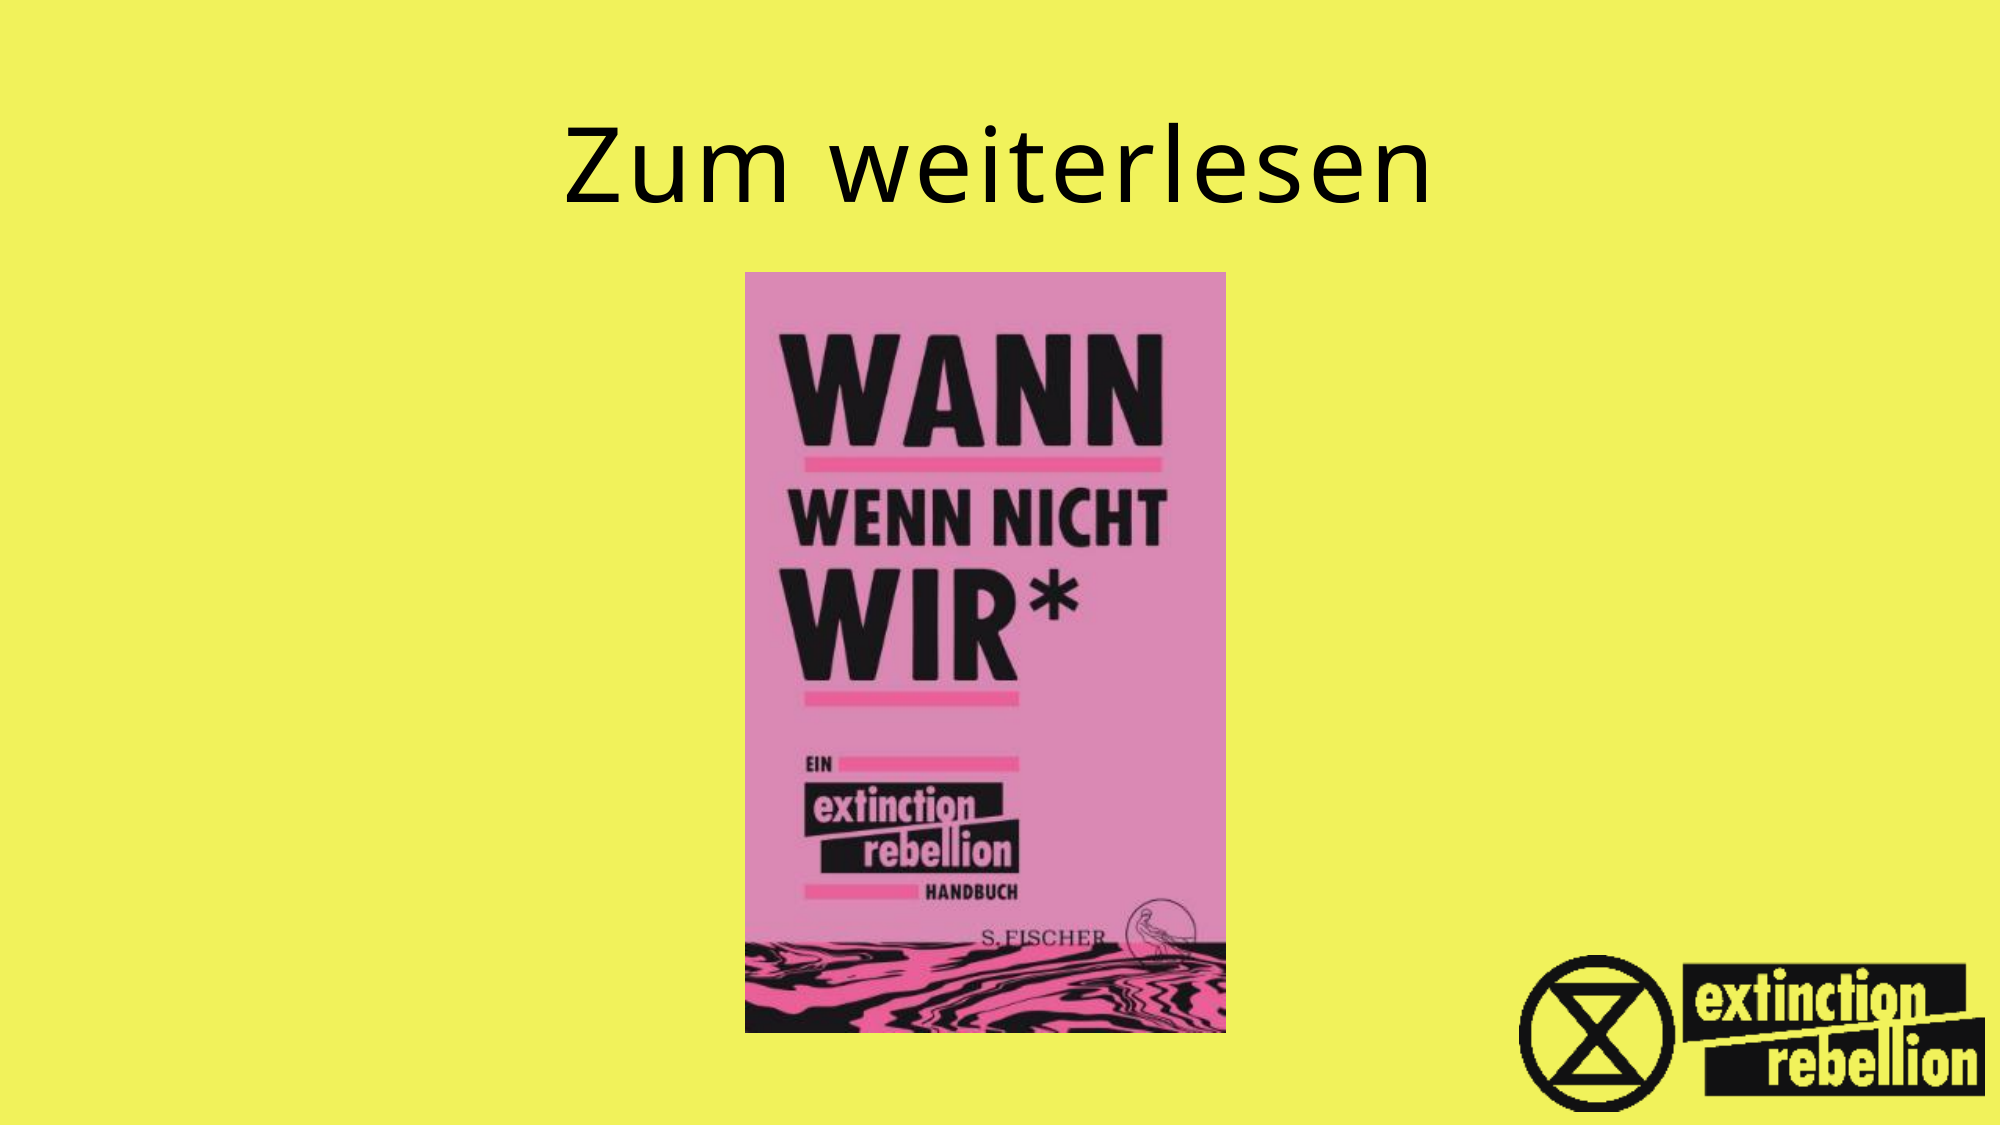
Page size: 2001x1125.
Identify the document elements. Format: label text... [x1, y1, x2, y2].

title Zum weiterlesen [137, 67, 1863, 271]
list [745, 272, 1226, 1033]
picture [1519, 955, 1985, 1112]
